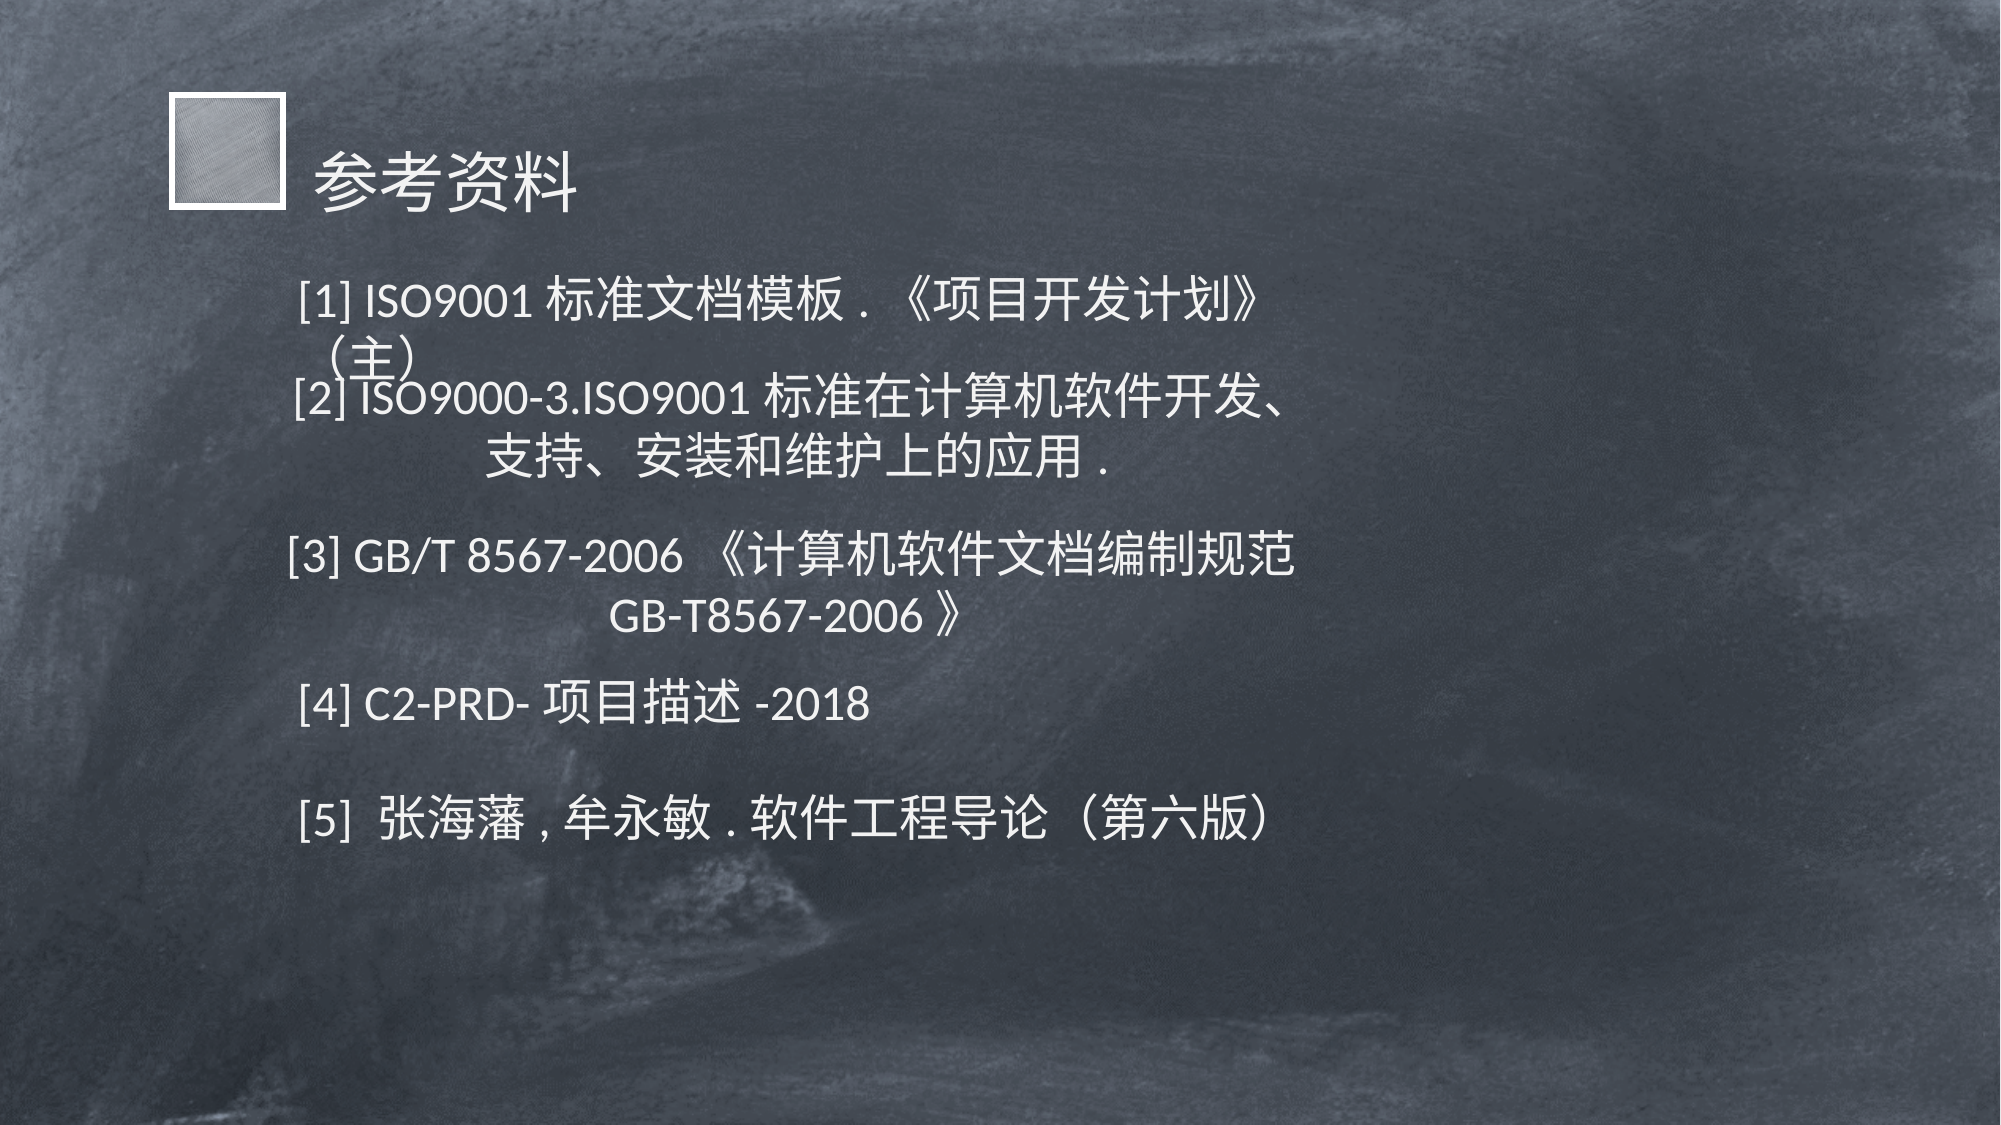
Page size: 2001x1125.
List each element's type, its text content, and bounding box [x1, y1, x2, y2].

picture [0, 0, 2001, 1125]
text_box [5] 张海藩,牟永敏.软件工程导论（第六版） [282, 779, 1361, 854]
text_box [4] C2-PRD-项目描述-2018 [282, 662, 1361, 738]
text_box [171, 94, 284, 207]
text_box [1] ISO9001标准文档模板.《项目开发计划》（主） [282, 260, 1399, 396]
text_box [2] ISO9000-3.ISO9001标准在计算机软件开发、支持、安装和维护上的应用. [263, 357, 1342, 492]
text_box [3] GB/T 8567-2006《计算机软件文档编制规范GB-T8567-2006》 [257, 514, 1337, 650]
text_box 参考资料 [297, 53, 595, 229]
